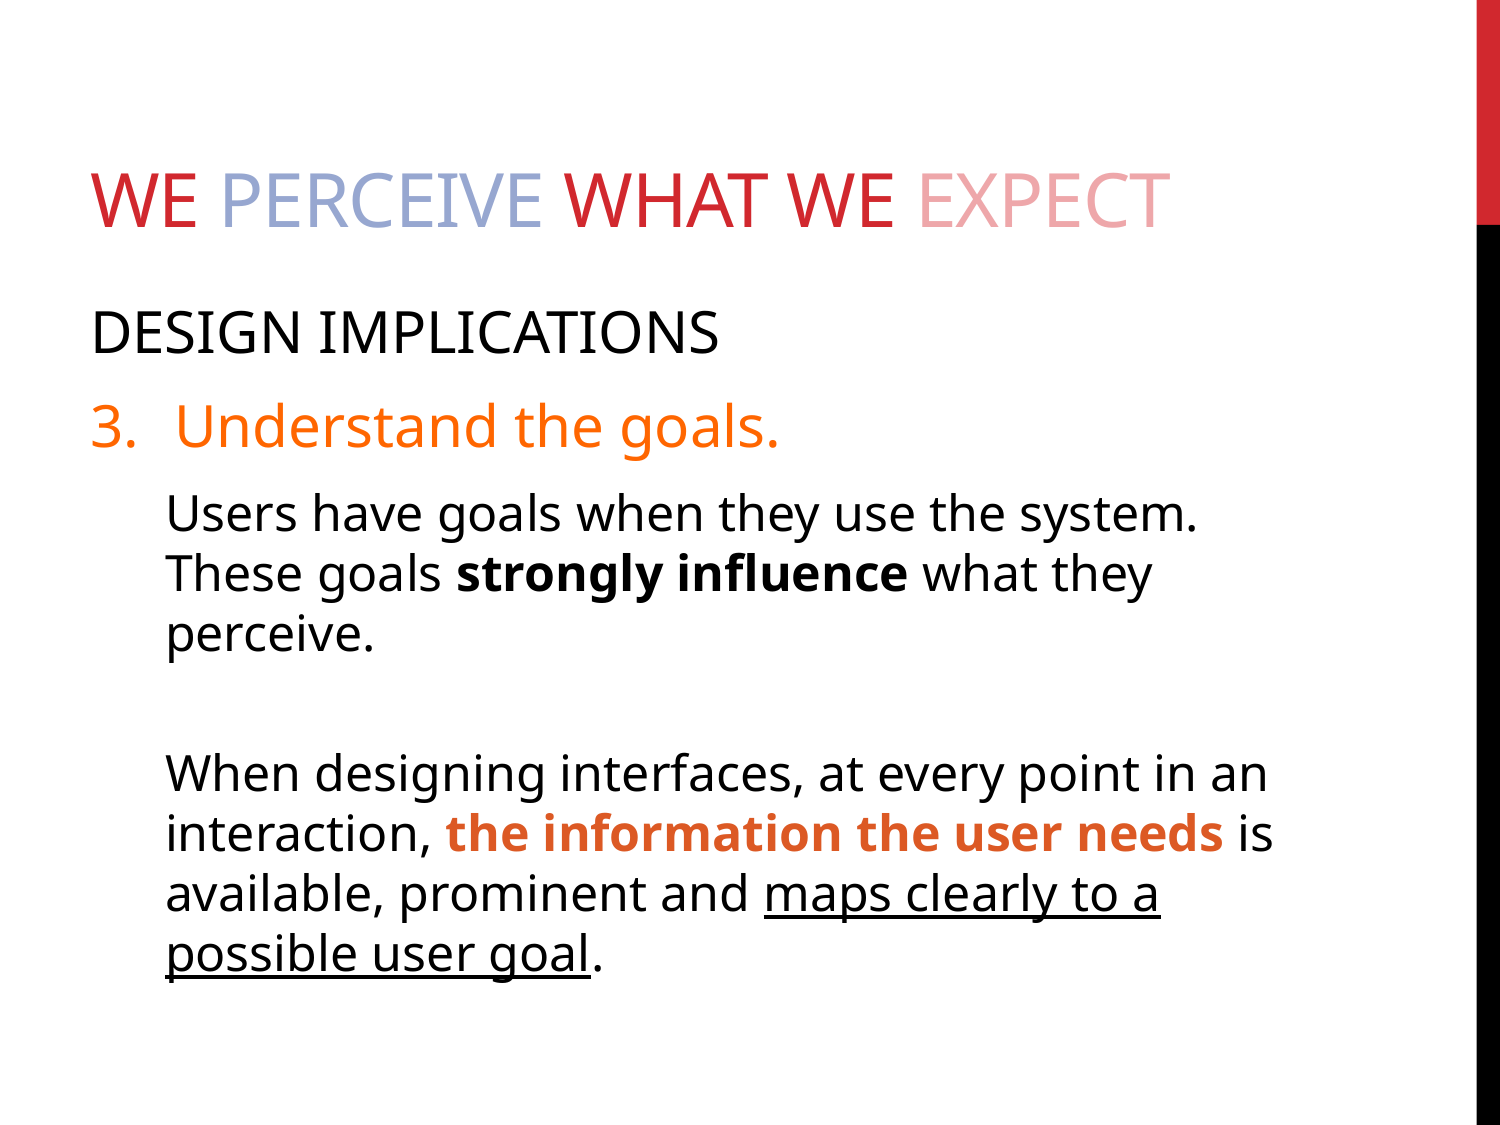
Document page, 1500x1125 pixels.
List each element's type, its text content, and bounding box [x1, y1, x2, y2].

list DESIGN IMPLICATIONS Understand the goals. Users have goals when they use the system. These goals strongly influence what they perceive. When designing interfaces, at every point in an interaction, the information the user needs is available, prominent and maps clearly to a possible user goal. [75, 681, 1325, 1005]
title We Perceive what we expect [75, 25, 1325, 250]
text_box [75, 530, 1363, 681]
list DESIGN IMPLICATIONS Understand the goals. Users have goals when they use the system. These goals strongly influence what they perceive. When designing interfaces, at every point in an interaction, the information the user needs is available, prominent and maps clearly to a possible user goal. [75, 287, 1325, 530]
